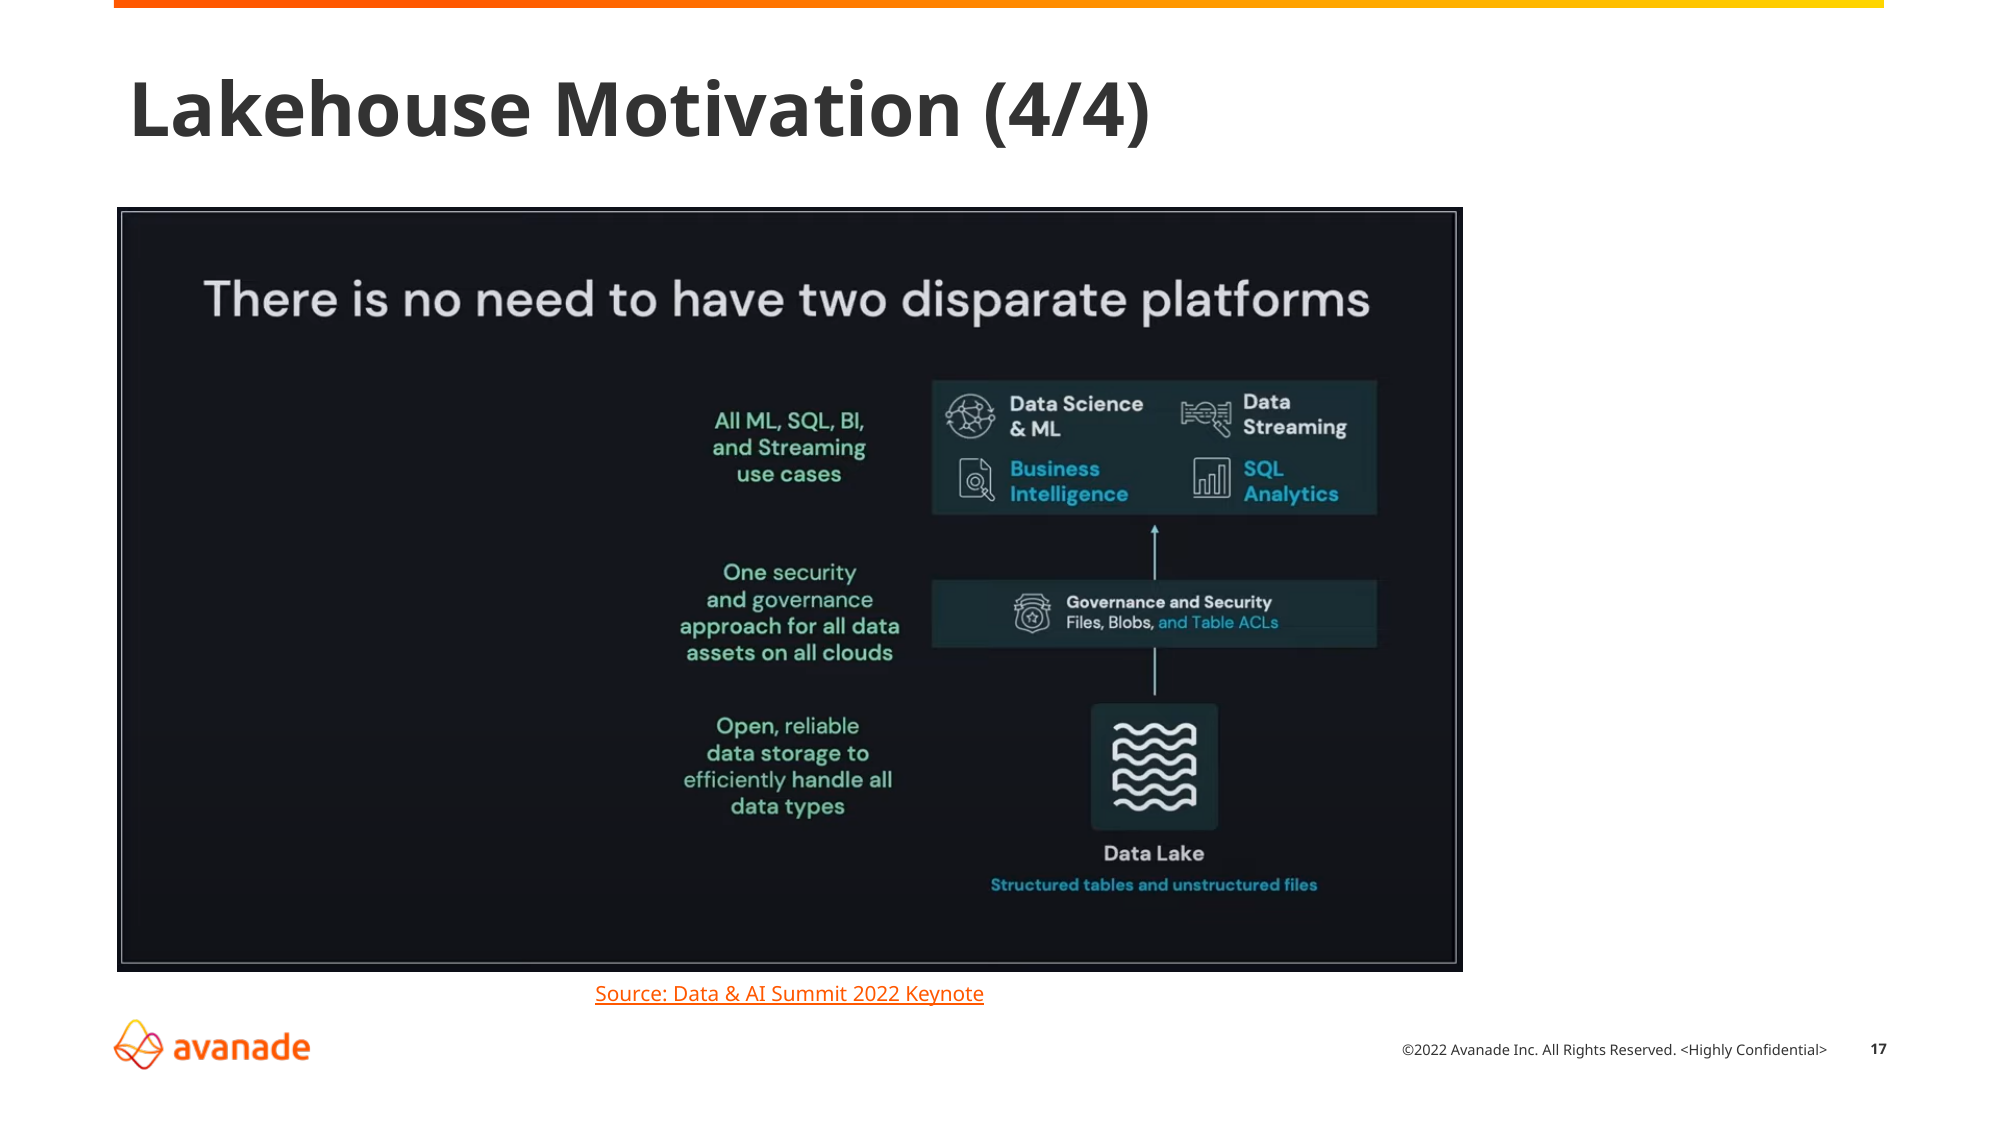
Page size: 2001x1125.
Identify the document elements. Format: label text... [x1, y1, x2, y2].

picture [117, 207, 1463, 972]
text_box Source: Data & AI Summit 2022 Keynote [117, 973, 1463, 1017]
title Lakehouse Motivation (4/4) [113, 64, 1883, 228]
picture [93, 999, 339, 1090]
